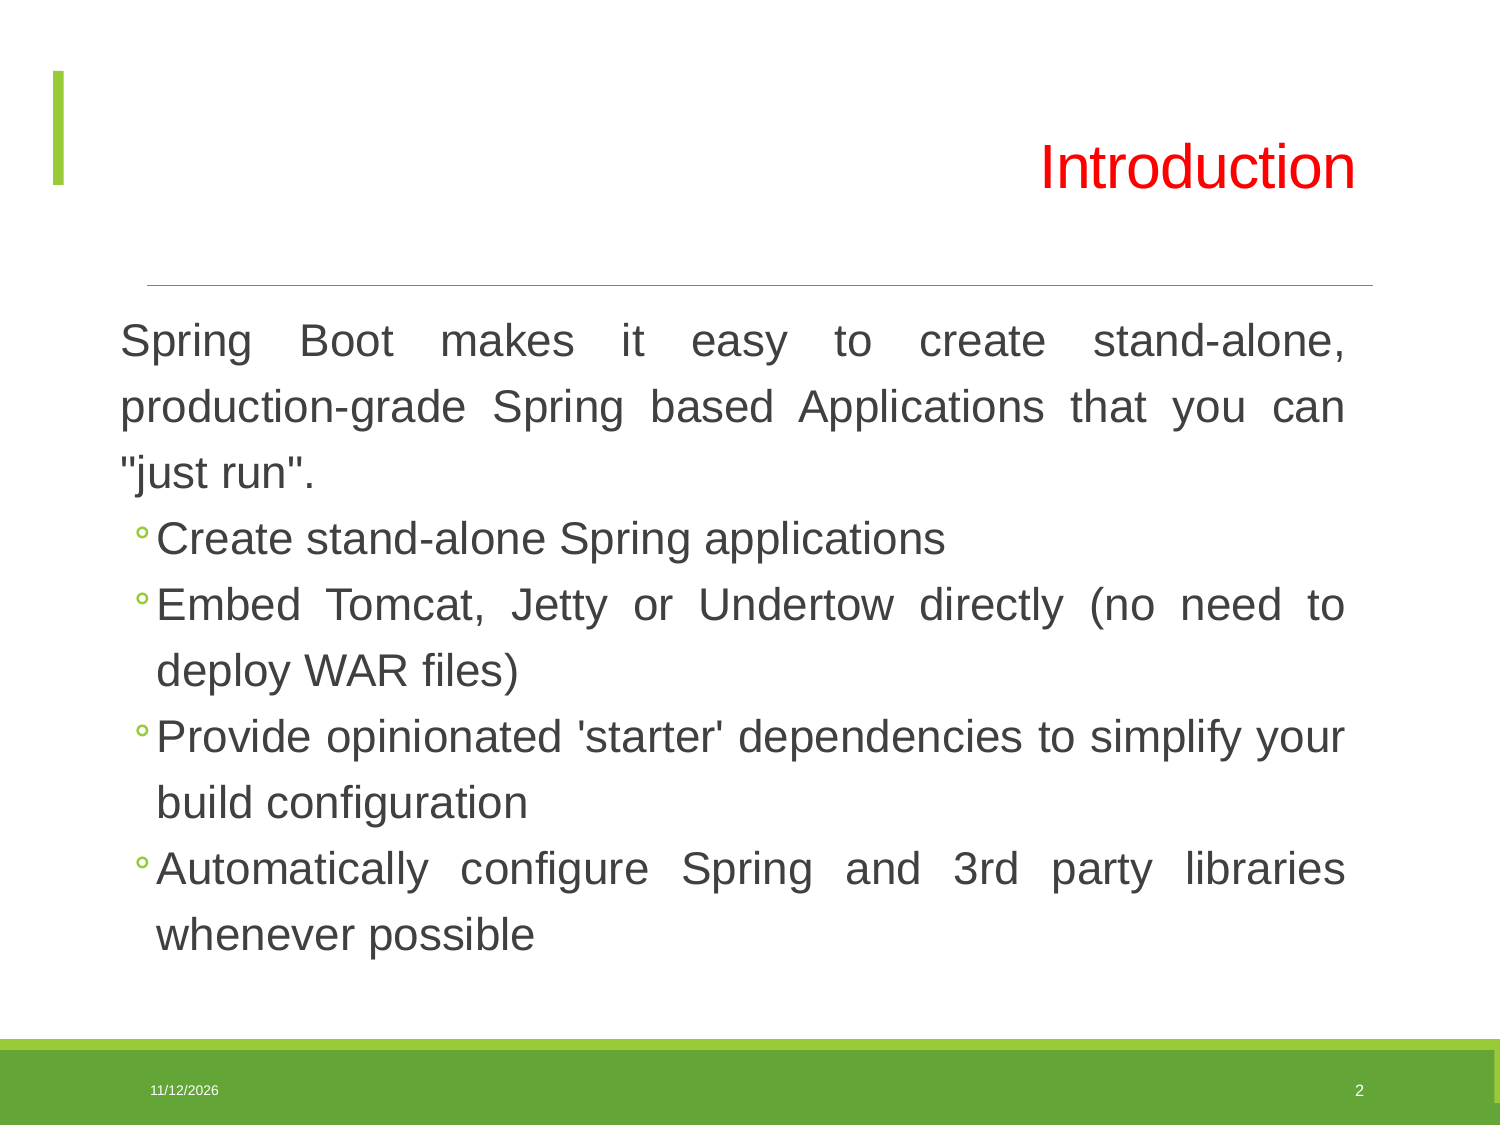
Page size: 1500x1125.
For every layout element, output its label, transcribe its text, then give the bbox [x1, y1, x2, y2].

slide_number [135, 1059, 440, 1120]
slide_number 2 [1218, 1059, 1380, 1120]
title Introduction [135, 47, 1373, 209]
list Spring Boot makes it easy to create stand-alone, production-grade Spring based Applications that you can "just run". Create stand-alone Spring applications Embed Tomcat, Jetty or Undertow directly (no need to deploy WAR files) Provide opinionated 'starter' dependencies to simplify your build configuration Automatically configure Spring and 3rd party libraries whenever possible [109, 292, 1348, 1025]
